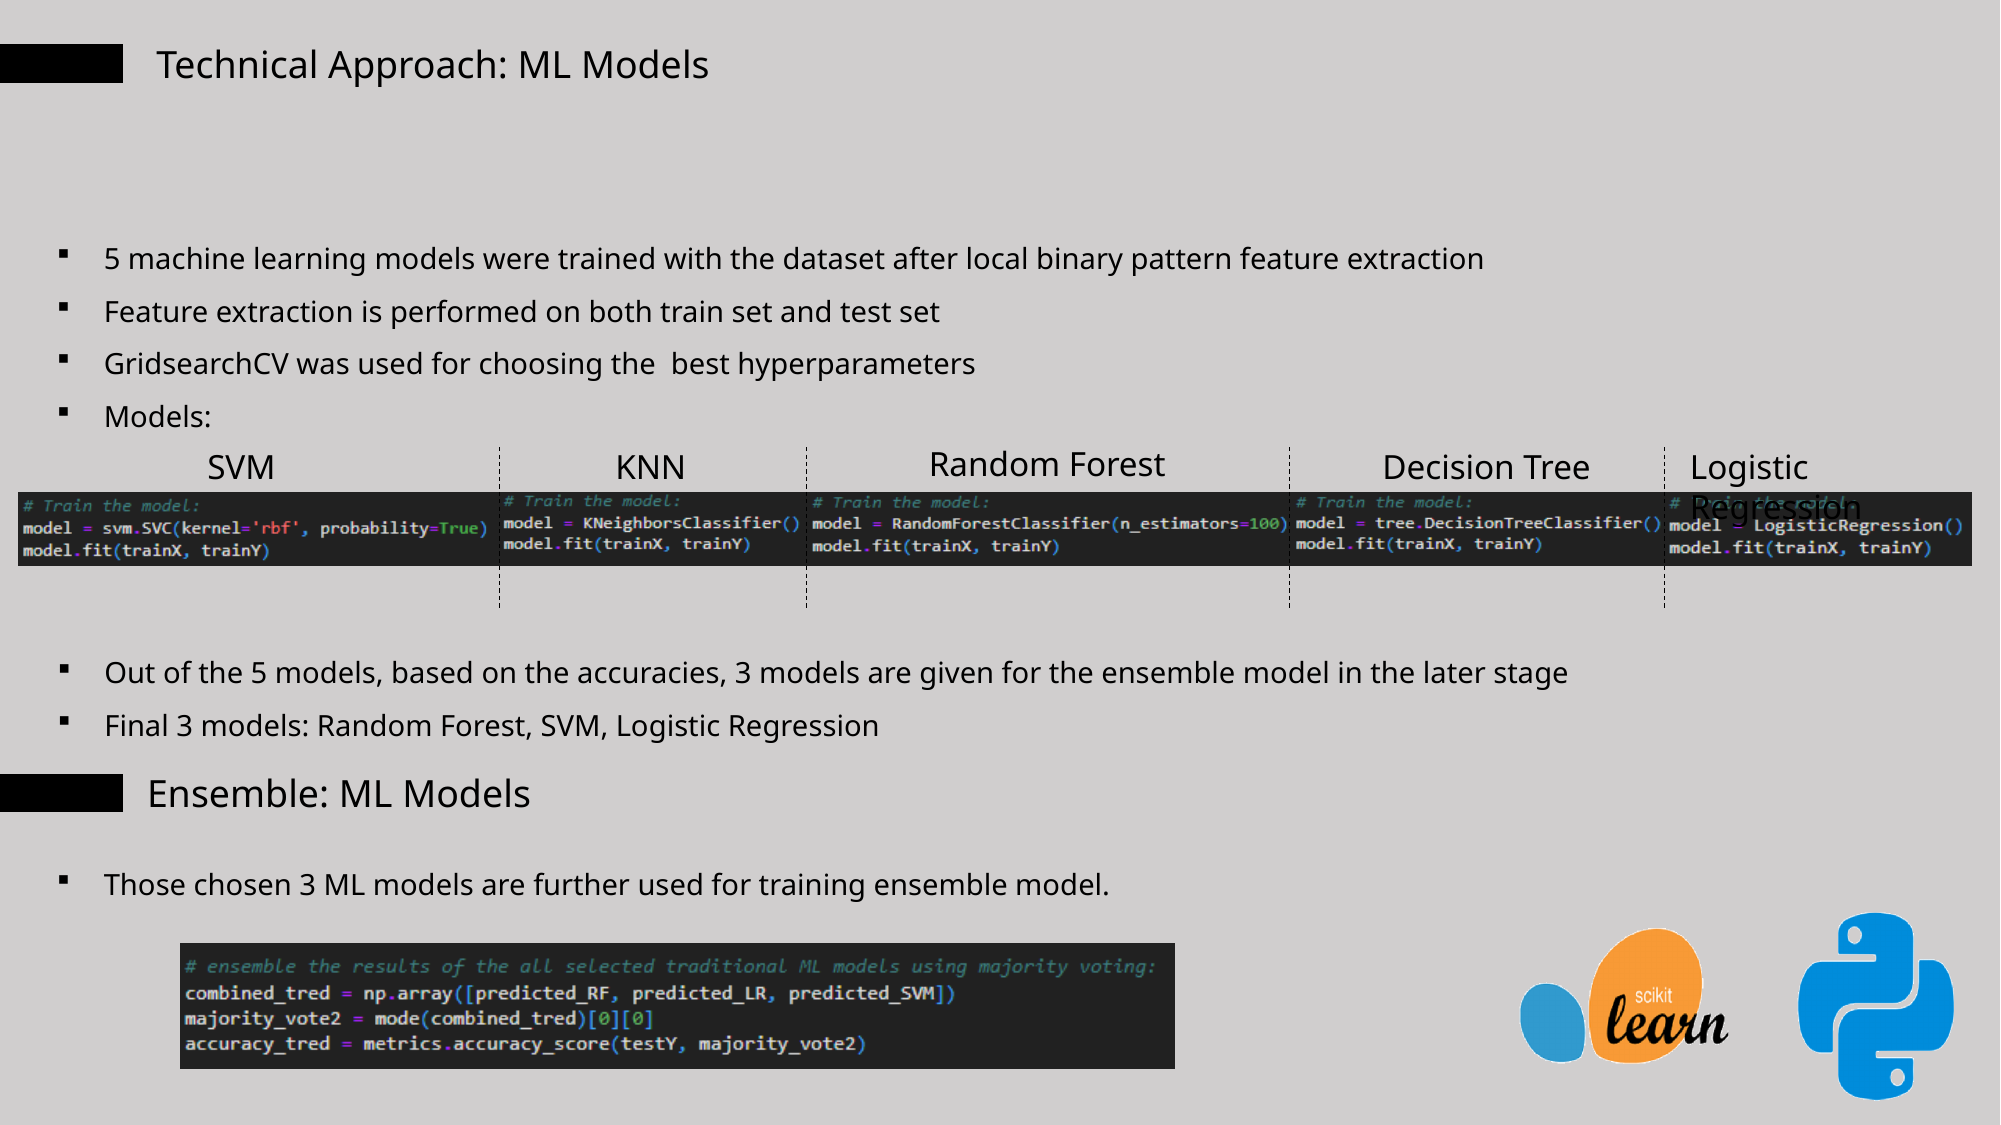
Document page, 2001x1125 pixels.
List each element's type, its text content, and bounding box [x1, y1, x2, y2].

text_box Ensemble: ML Models [132, 762, 547, 823]
text_box Random Forest [914, 436, 1263, 491]
picture [807, 492, 1289, 566]
text_box Technical Approach: ML Models [141, 33, 726, 94]
picture [1502, 887, 1982, 1125]
picture [180, 943, 1175, 1069]
text_box Decision Tree [1367, 439, 1637, 492]
text_box KNN [600, 439, 713, 492]
picture [501, 492, 806, 566]
text_box Those chosen 3 ML models are further used for training ensemble model. [42, 841, 1808, 909]
text_box 5 machine learning models were trained with the dataset after local binary pattern feature extraction Feature extraction is performed on both train set and test set GridsearchCV was used for choosing the best hyperparameters Models: [42, 215, 1808, 441]
picture [1665, 492, 1972, 566]
text_box Logistic Regression [1675, 439, 2000, 534]
text_box [0, 44, 123, 83]
text_box SVM [192, 439, 305, 492]
text_box [0, 774, 123, 812]
text_box Out of the 5 models, based on the accuracies, 3 models are given for the ensemble model in the later stage Final 3 models: Random Forest, SVM, Logistic Regression [42, 629, 1809, 750]
picture [18, 492, 499, 566]
picture [1290, 492, 1664, 566]
